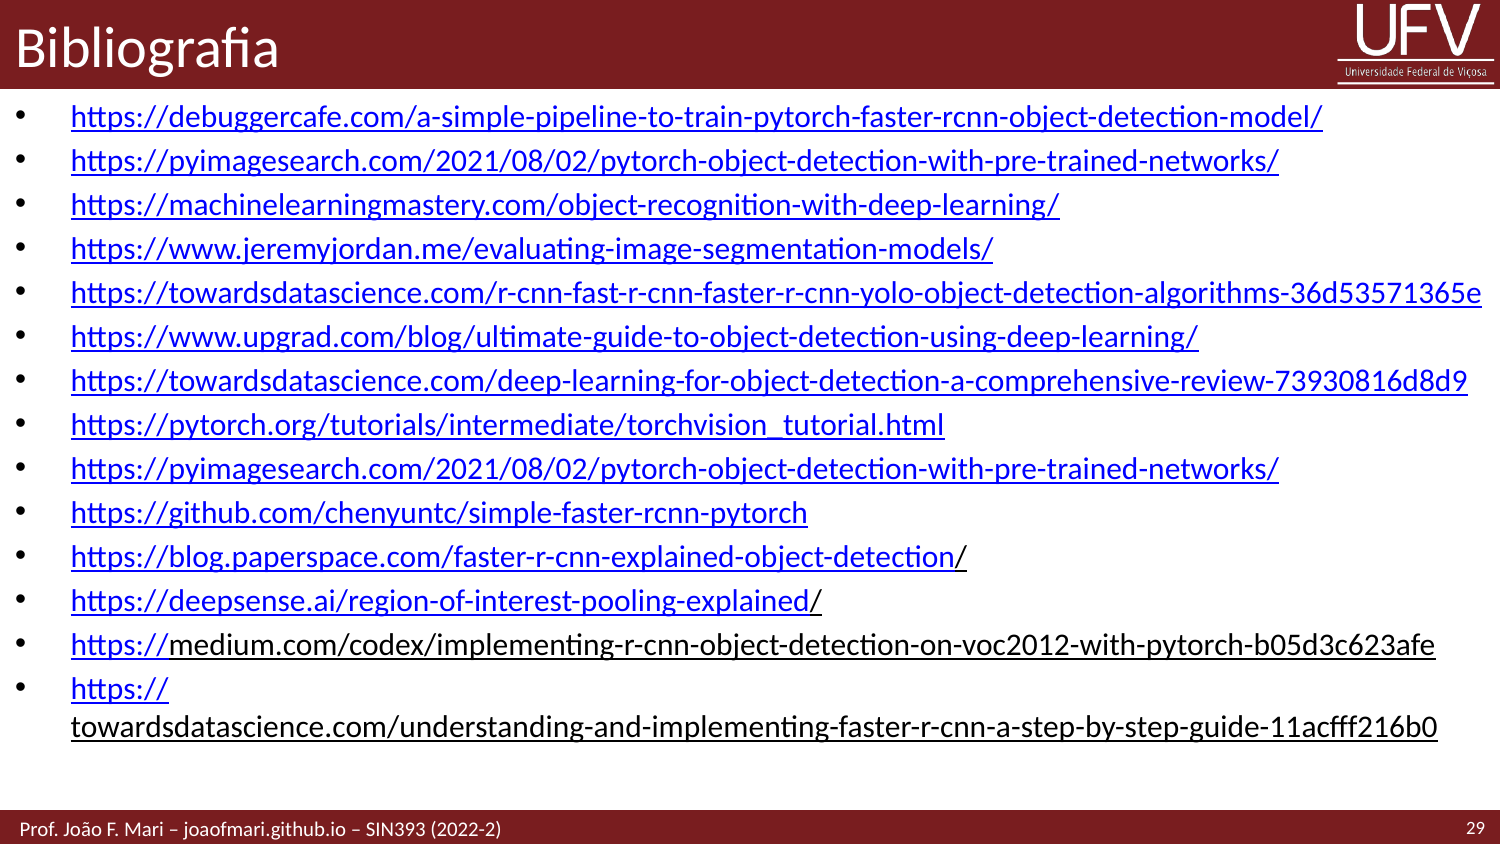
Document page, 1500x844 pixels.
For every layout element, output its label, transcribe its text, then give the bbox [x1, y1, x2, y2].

list https://debuggercafe.com/a-simple-pipeline-to-train-pytorch-faster-rcnn-object-detection-model/ https://pyimagesearch.com/2021/08/02/pytorch-object-detection-with-pre-trained-networks/ https://machinelearningmastery.com/object-recognition-with-deep-learning/ https://www.jeremyjordan.me/evaluating-image-segmentation-models/ https://towardsdatascience.com/r-cnn-fast-r-cnn-faster-r-cnn-yolo-object-detection-algorithms-36d53571365e https://www.upgrad.com/blog/ultimate-guide-to-object-detection-using-deep-learning/ https://towardsdatascience.com/deep-learning-for-object-detection-a-comprehensive-review-73930816d8d9 https://pytorch.org/tutorials/intermediate/torchvision_tutorial.html https://pyimagesearch.com/2021/08/02/pytorch-object-detection-with-pre-trained-networks/ https://github.com/chenyuntc/simple-faster-rcnn-pytorch https://blog.paperspace.com/faster-r-cnn-explained-object-detection/ https://deepsense.ai/region-of-interest-pooling-explained/ https://medium.com/codex/implementing-r-cnn-object-detection-on-voc2012-with-pytorch-b05d3c623afe https://towardsdatascience.com/understanding-and-implementing-faster-r-cnn-a-step-by-step-guide-11acfff216b0 [0, 88, 1500, 812]
title Bibliografia [0, 0, 1500, 88]
footer Prof. João F. Mari – joaofmari.github.io – SIN393 (2022-2) [0, 812, 1034, 844]
slide_number 29 [1328, 811, 1500, 844]
